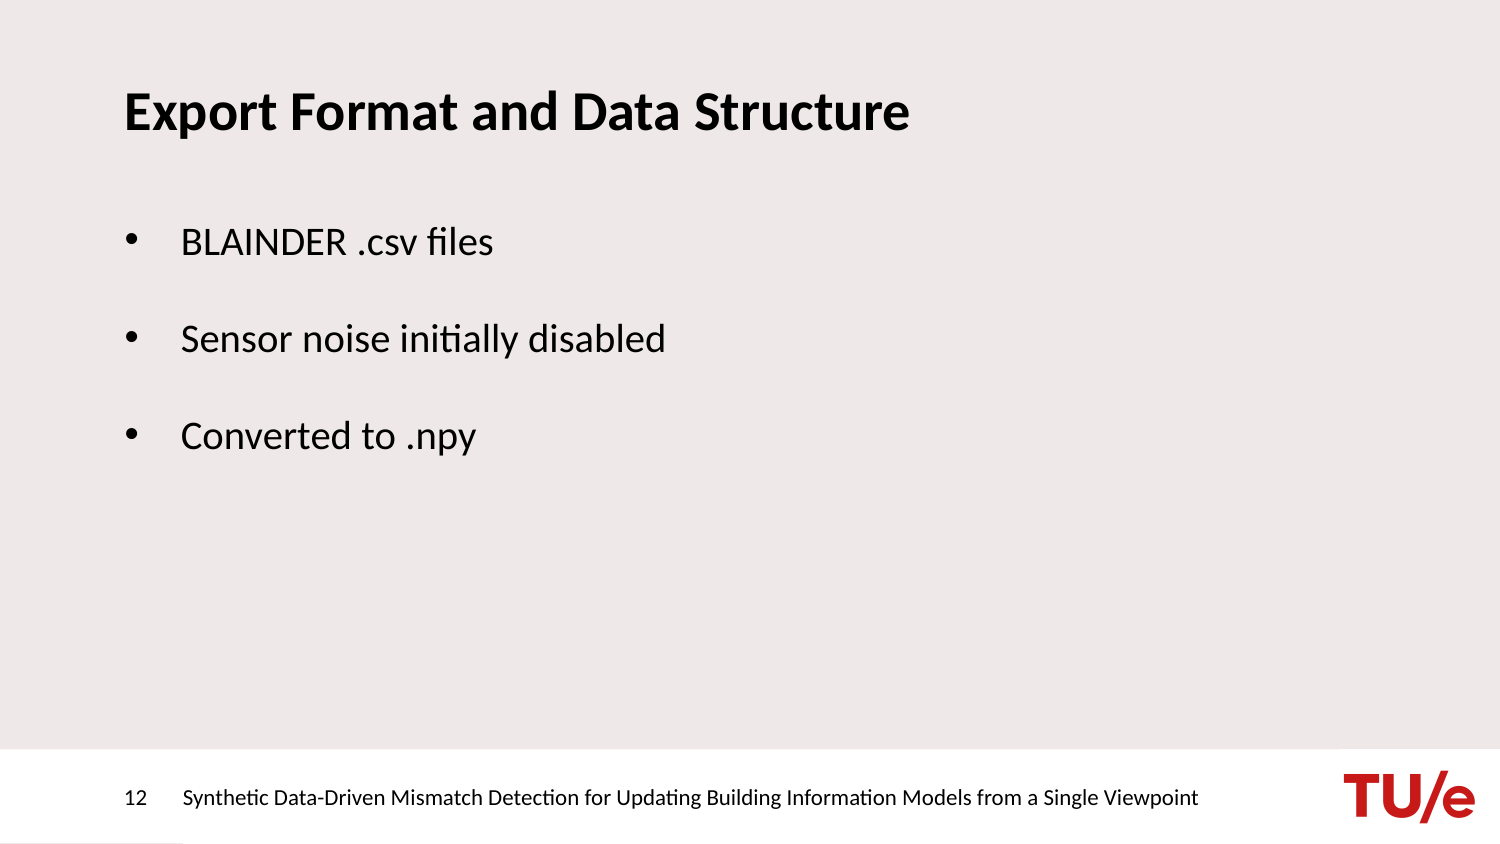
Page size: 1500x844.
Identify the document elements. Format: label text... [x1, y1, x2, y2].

picture [1339, 749, 1500, 844]
slide_number 12 [0, 749, 183, 844]
title Export Format and Data Structure [124, 85, 1364, 174]
footer Synthetic Data-Driven Mismatch Detection for Updating Building Information Models from a Single Viewpoint [183, 749, 1339, 844]
list BLAINDER .csv files Sensor noise initially disabled Converted to .npy [124, 214, 1364, 694]
